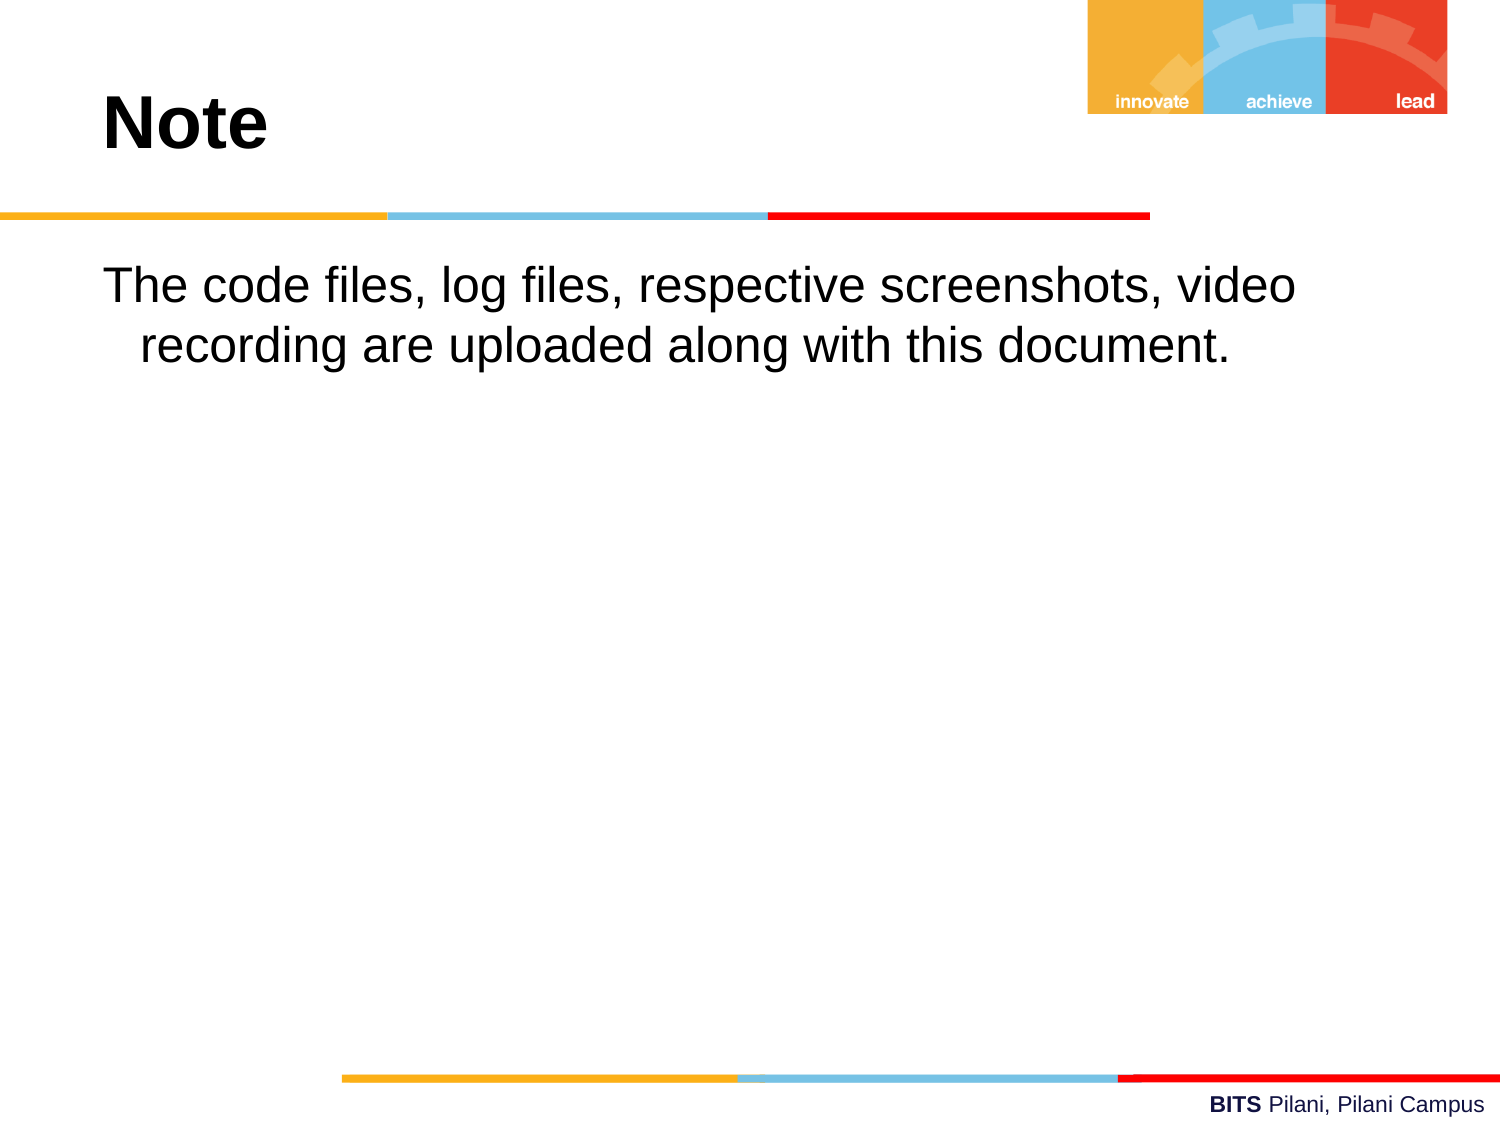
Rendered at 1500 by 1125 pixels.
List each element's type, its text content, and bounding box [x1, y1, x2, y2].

picture [1087, 0, 1448, 114]
list The code files, log files, respective screenshots, video recording are uploaded along with this document. [50, 245, 1400, 988]
list Note [50, 24, 1088, 213]
